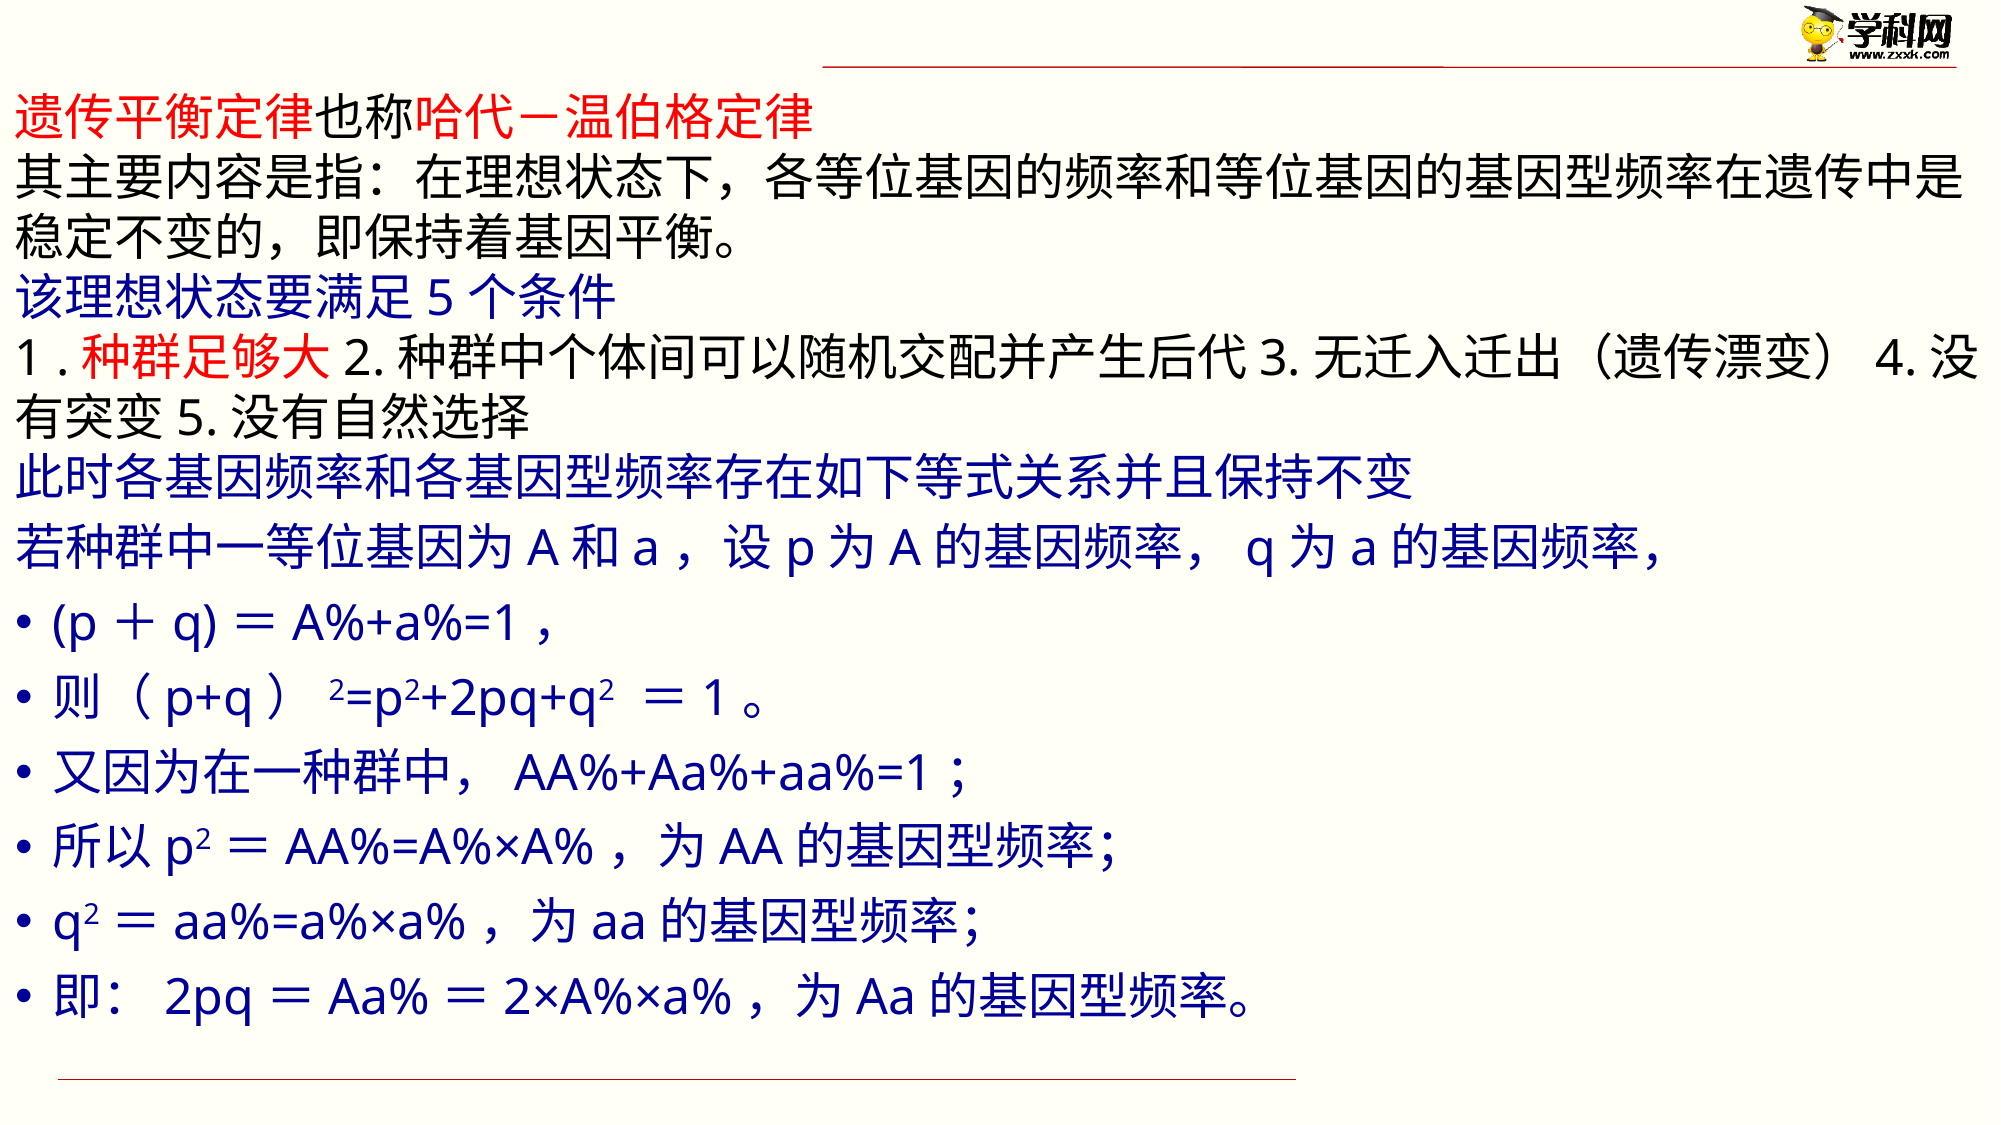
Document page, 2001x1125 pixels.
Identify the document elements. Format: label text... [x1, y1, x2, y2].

list 若种群中一等位基因为A和a，设p为A的基因频率，q为a的基因频率， (p＋q)＝A%+a%=1， 则（p+q）2=p2+2pq+q2 ＝1。 又因为在一种群中，AA%+Aa%+aa%=1； 所以p2＝AA%=A%×A%，为AA的基因型频率； q2＝aa%=a%×a%，为aa的基因型频率； 即：2pq＝Aa%＝2×A%×a%，为Aa的基因型频率。 [0, 515, 2000, 1024]
picture [1798, 0, 1957, 68]
text_box 遗传平衡定律也称哈代－温伯格定律 其主要内容是指：在理想状态下，各等位基因的频率和等位基因的基因型频率在遗传中是稳定不变的，即保持着基因平衡。 该理想状态要满足5个条件 1 .种群足够大2.种群中个体间可以随机交配并产生后代3.无迁入迁出（遗传漂变）4.没有突变5.没有自然选择 此时各基因频率和各基因型频率存在如下等式关系并且保持不变 [0, 78, 2000, 513]
